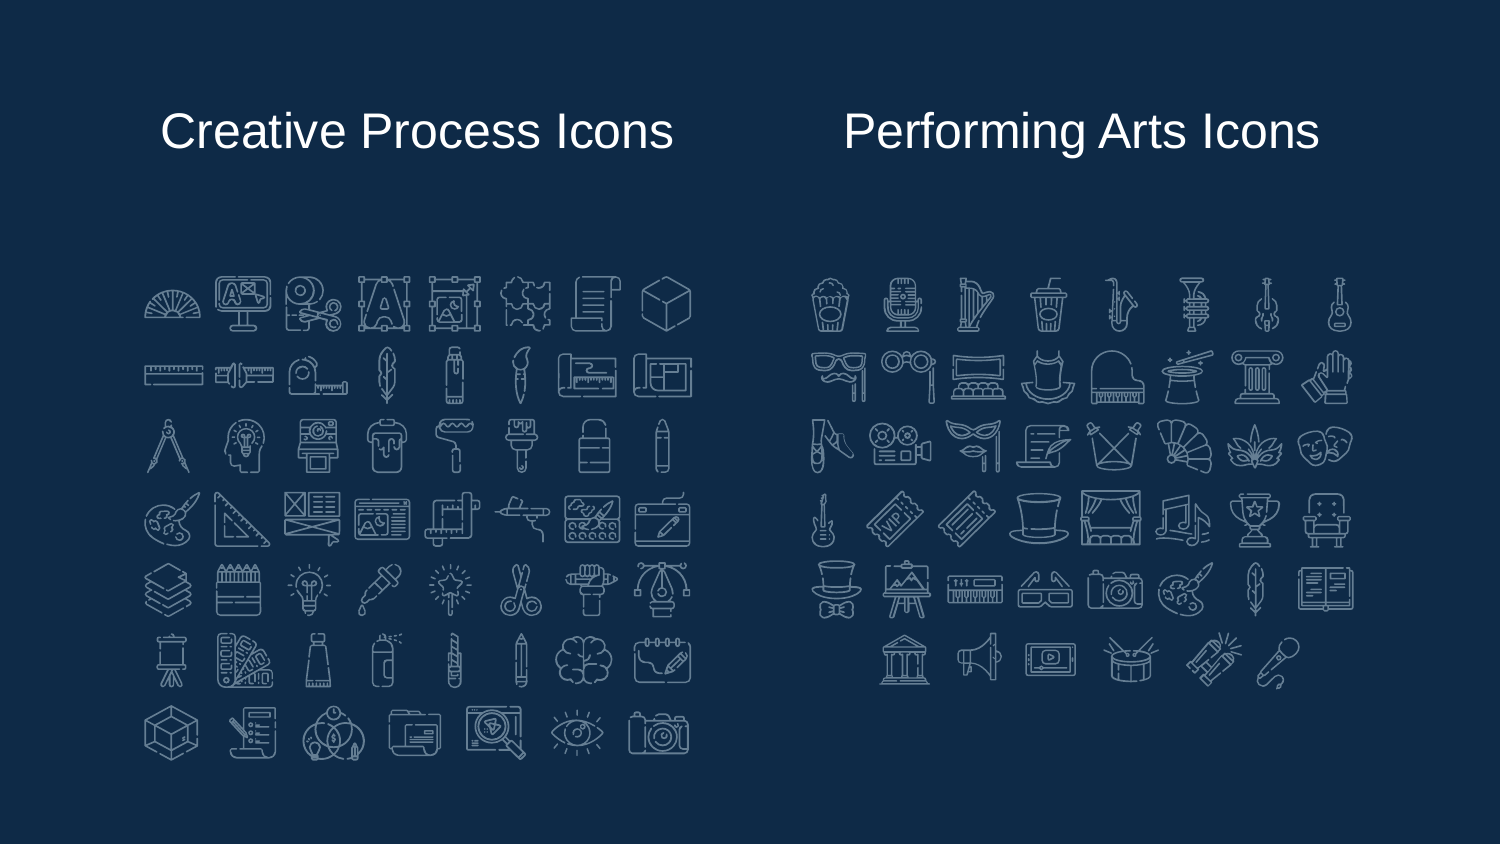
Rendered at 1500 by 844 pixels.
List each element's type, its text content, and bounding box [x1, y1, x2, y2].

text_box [1254, 277, 1280, 333]
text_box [213, 491, 271, 548]
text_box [216, 632, 274, 689]
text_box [950, 354, 1007, 401]
text_box [215, 563, 262, 617]
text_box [1229, 493, 1281, 549]
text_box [865, 490, 925, 548]
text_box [371, 632, 403, 688]
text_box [1015, 424, 1072, 469]
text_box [424, 491, 481, 548]
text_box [378, 346, 397, 405]
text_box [1185, 631, 1243, 687]
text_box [880, 350, 937, 405]
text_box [1025, 642, 1077, 677]
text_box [1154, 494, 1211, 547]
text_box [515, 633, 528, 688]
text_box [1157, 419, 1212, 474]
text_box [945, 419, 1002, 473]
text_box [144, 704, 199, 761]
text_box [867, 422, 932, 466]
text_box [283, 491, 341, 547]
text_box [494, 495, 551, 543]
text_box [957, 277, 995, 332]
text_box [1296, 426, 1354, 467]
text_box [882, 559, 932, 619]
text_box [428, 275, 482, 332]
text_box [879, 634, 931, 685]
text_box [357, 275, 411, 332]
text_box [810, 277, 850, 333]
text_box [356, 563, 402, 617]
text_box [288, 355, 349, 396]
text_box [1179, 277, 1210, 333]
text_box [957, 632, 1003, 681]
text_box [641, 275, 692, 332]
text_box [1102, 636, 1160, 683]
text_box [1020, 349, 1076, 405]
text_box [557, 353, 617, 398]
text_box [1090, 350, 1145, 405]
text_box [354, 498, 411, 541]
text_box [810, 559, 863, 619]
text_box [214, 275, 272, 332]
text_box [228, 706, 277, 759]
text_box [465, 705, 527, 761]
title Creative Process Icons [134, 83, 701, 149]
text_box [497, 563, 545, 617]
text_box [1227, 423, 1283, 469]
text_box [144, 365, 204, 386]
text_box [947, 574, 1004, 604]
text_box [302, 705, 366, 761]
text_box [628, 711, 689, 755]
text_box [1156, 561, 1214, 617]
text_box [1161, 349, 1215, 405]
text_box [498, 275, 551, 332]
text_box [435, 418, 475, 474]
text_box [156, 632, 187, 688]
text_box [1230, 349, 1284, 405]
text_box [388, 709, 442, 757]
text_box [1327, 277, 1353, 333]
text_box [632, 353, 693, 398]
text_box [297, 418, 339, 474]
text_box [143, 562, 193, 618]
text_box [1302, 492, 1352, 548]
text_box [633, 637, 692, 684]
text_box [633, 562, 691, 618]
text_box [428, 563, 473, 617]
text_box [286, 563, 332, 617]
text_box [144, 289, 201, 319]
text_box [810, 418, 855, 474]
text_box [1247, 561, 1265, 617]
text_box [366, 418, 408, 474]
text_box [305, 632, 332, 688]
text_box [146, 418, 191, 474]
text_box [1301, 350, 1353, 405]
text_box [550, 709, 605, 757]
text_box [655, 418, 670, 473]
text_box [1087, 569, 1144, 610]
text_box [1085, 421, 1143, 471]
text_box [1029, 277, 1068, 333]
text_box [578, 418, 611, 474]
text_box [512, 346, 531, 405]
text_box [937, 490, 997, 548]
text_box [564, 495, 621, 544]
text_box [810, 493, 836, 548]
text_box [1255, 636, 1301, 690]
text_box [1080, 490, 1142, 546]
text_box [810, 352, 867, 403]
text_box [223, 418, 267, 474]
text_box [564, 563, 619, 617]
text_box [555, 636, 613, 685]
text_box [1297, 566, 1354, 612]
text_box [883, 277, 923, 333]
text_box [214, 362, 275, 389]
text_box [142, 491, 201, 547]
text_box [285, 276, 345, 333]
text_box [1009, 492, 1069, 545]
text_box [570, 275, 622, 332]
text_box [1017, 570, 1074, 608]
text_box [634, 491, 691, 548]
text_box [1104, 277, 1139, 333]
title Performing Arts Icons [799, 83, 1366, 149]
text_box [447, 632, 462, 689]
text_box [504, 418, 539, 474]
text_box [445, 346, 465, 405]
